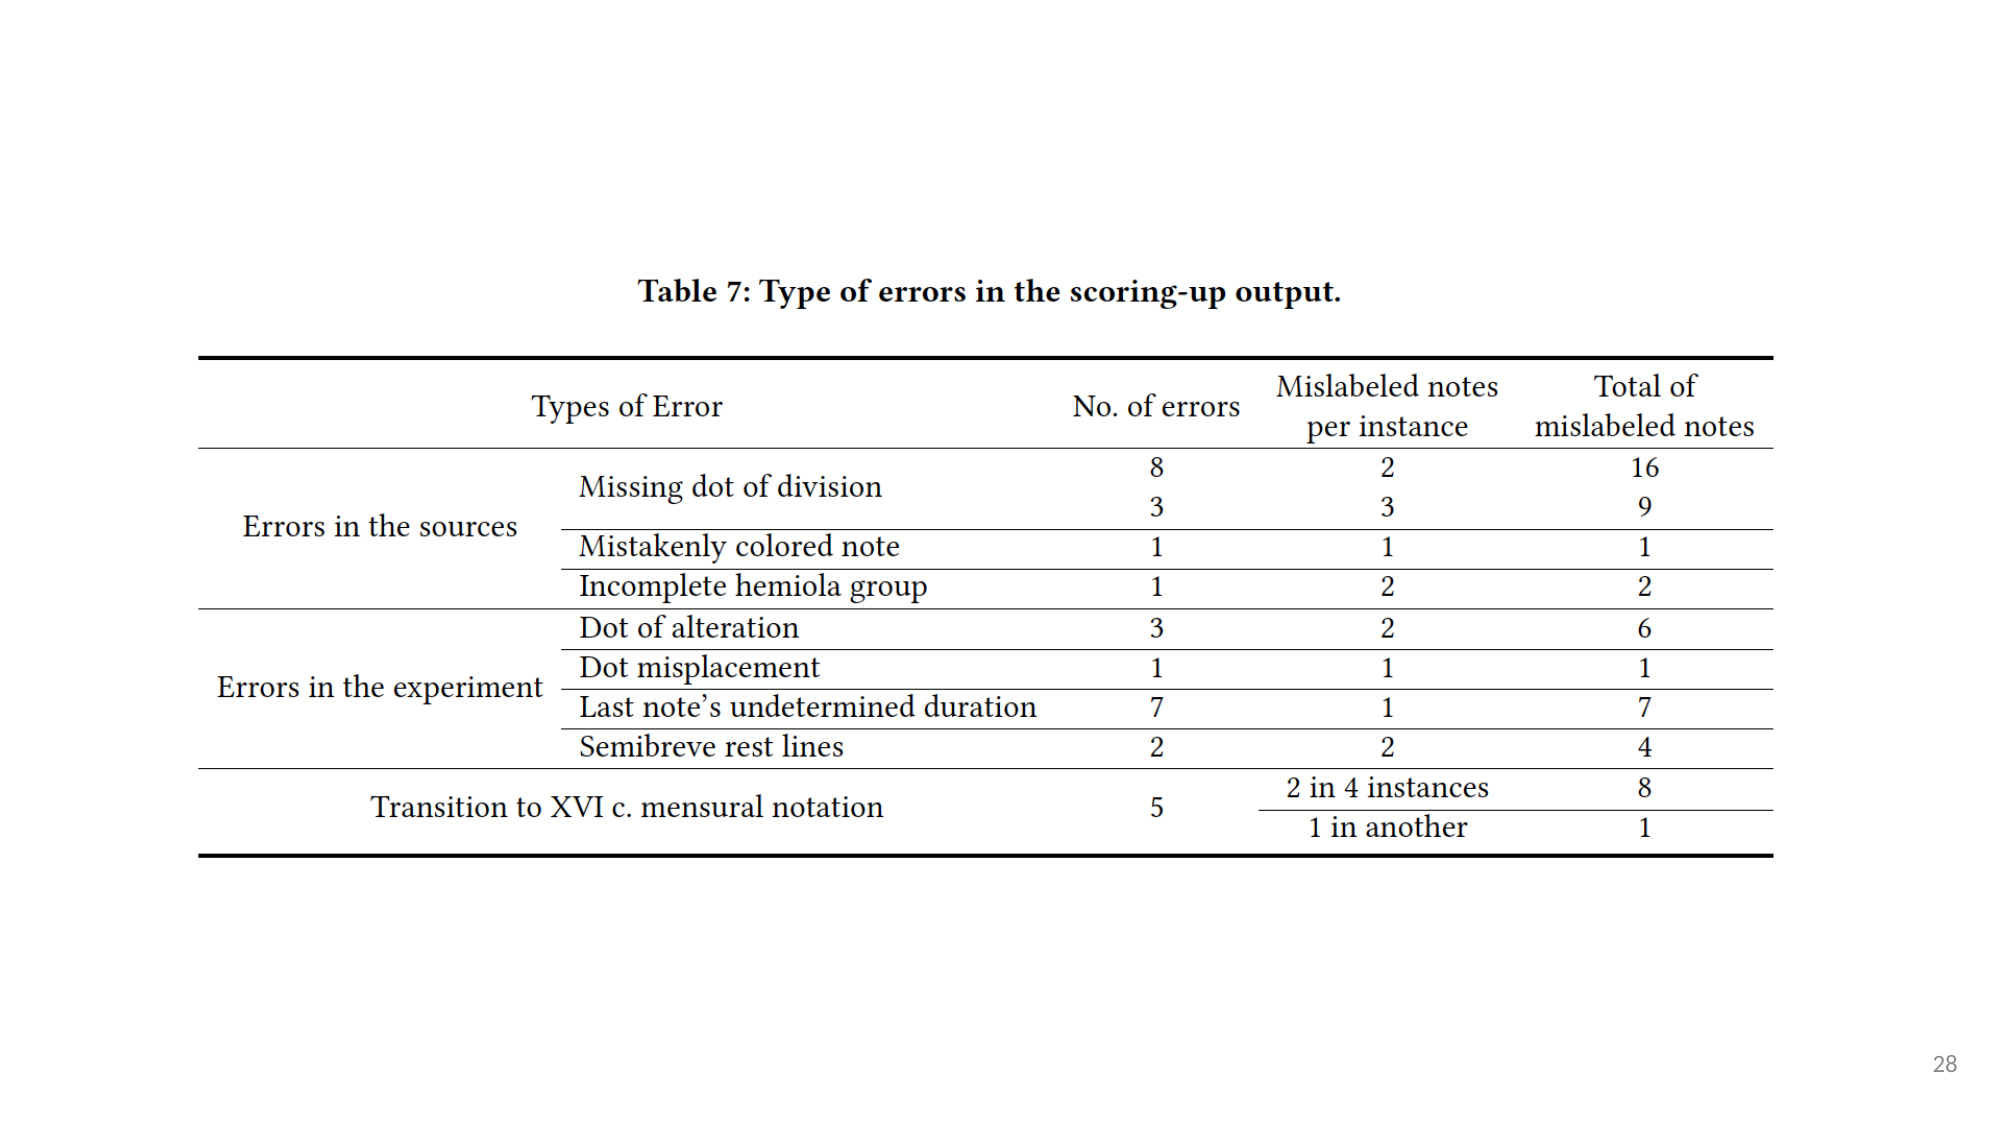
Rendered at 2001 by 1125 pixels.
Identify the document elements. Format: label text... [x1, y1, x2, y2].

slide_number 28 [1853, 1019, 1974, 1106]
picture [165, 239, 1835, 886]
